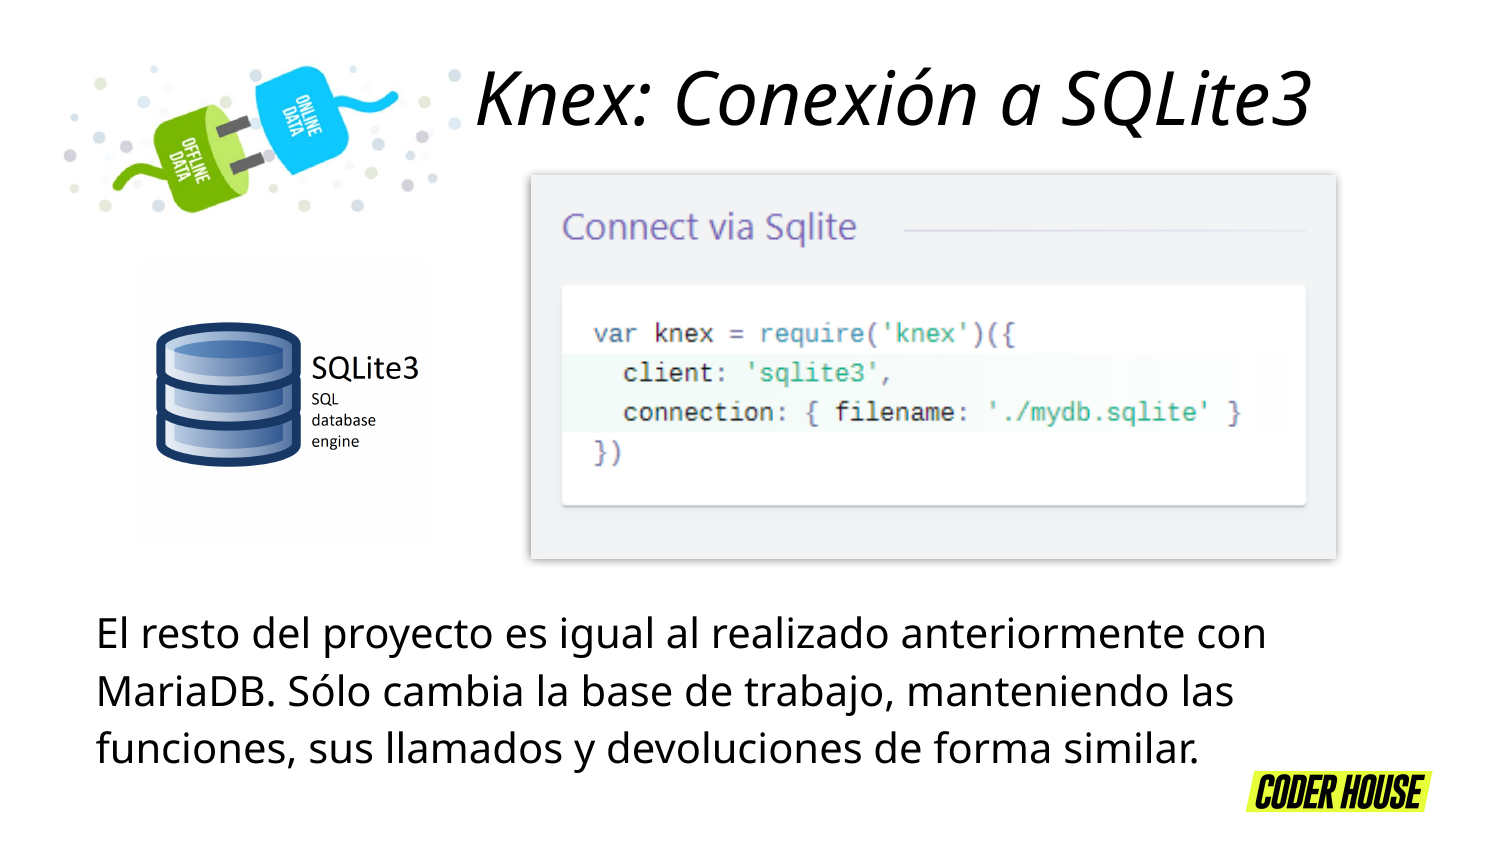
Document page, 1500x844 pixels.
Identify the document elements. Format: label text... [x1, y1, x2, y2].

picture [1241, 764, 1437, 819]
picture [23, 32, 475, 247]
text_box El resto del proyecto es igual al realizado anteriormente con MariaDB. Sólo cambia la base de trabajo, manteniendo las funciones, sus llamados y devoluciones de forma similar. [80, 584, 1420, 811]
picture [139, 258, 429, 548]
picture [530, 174, 1336, 559]
text_box Knex: Conexión a SQLite3 [479, 34, 1456, 143]
